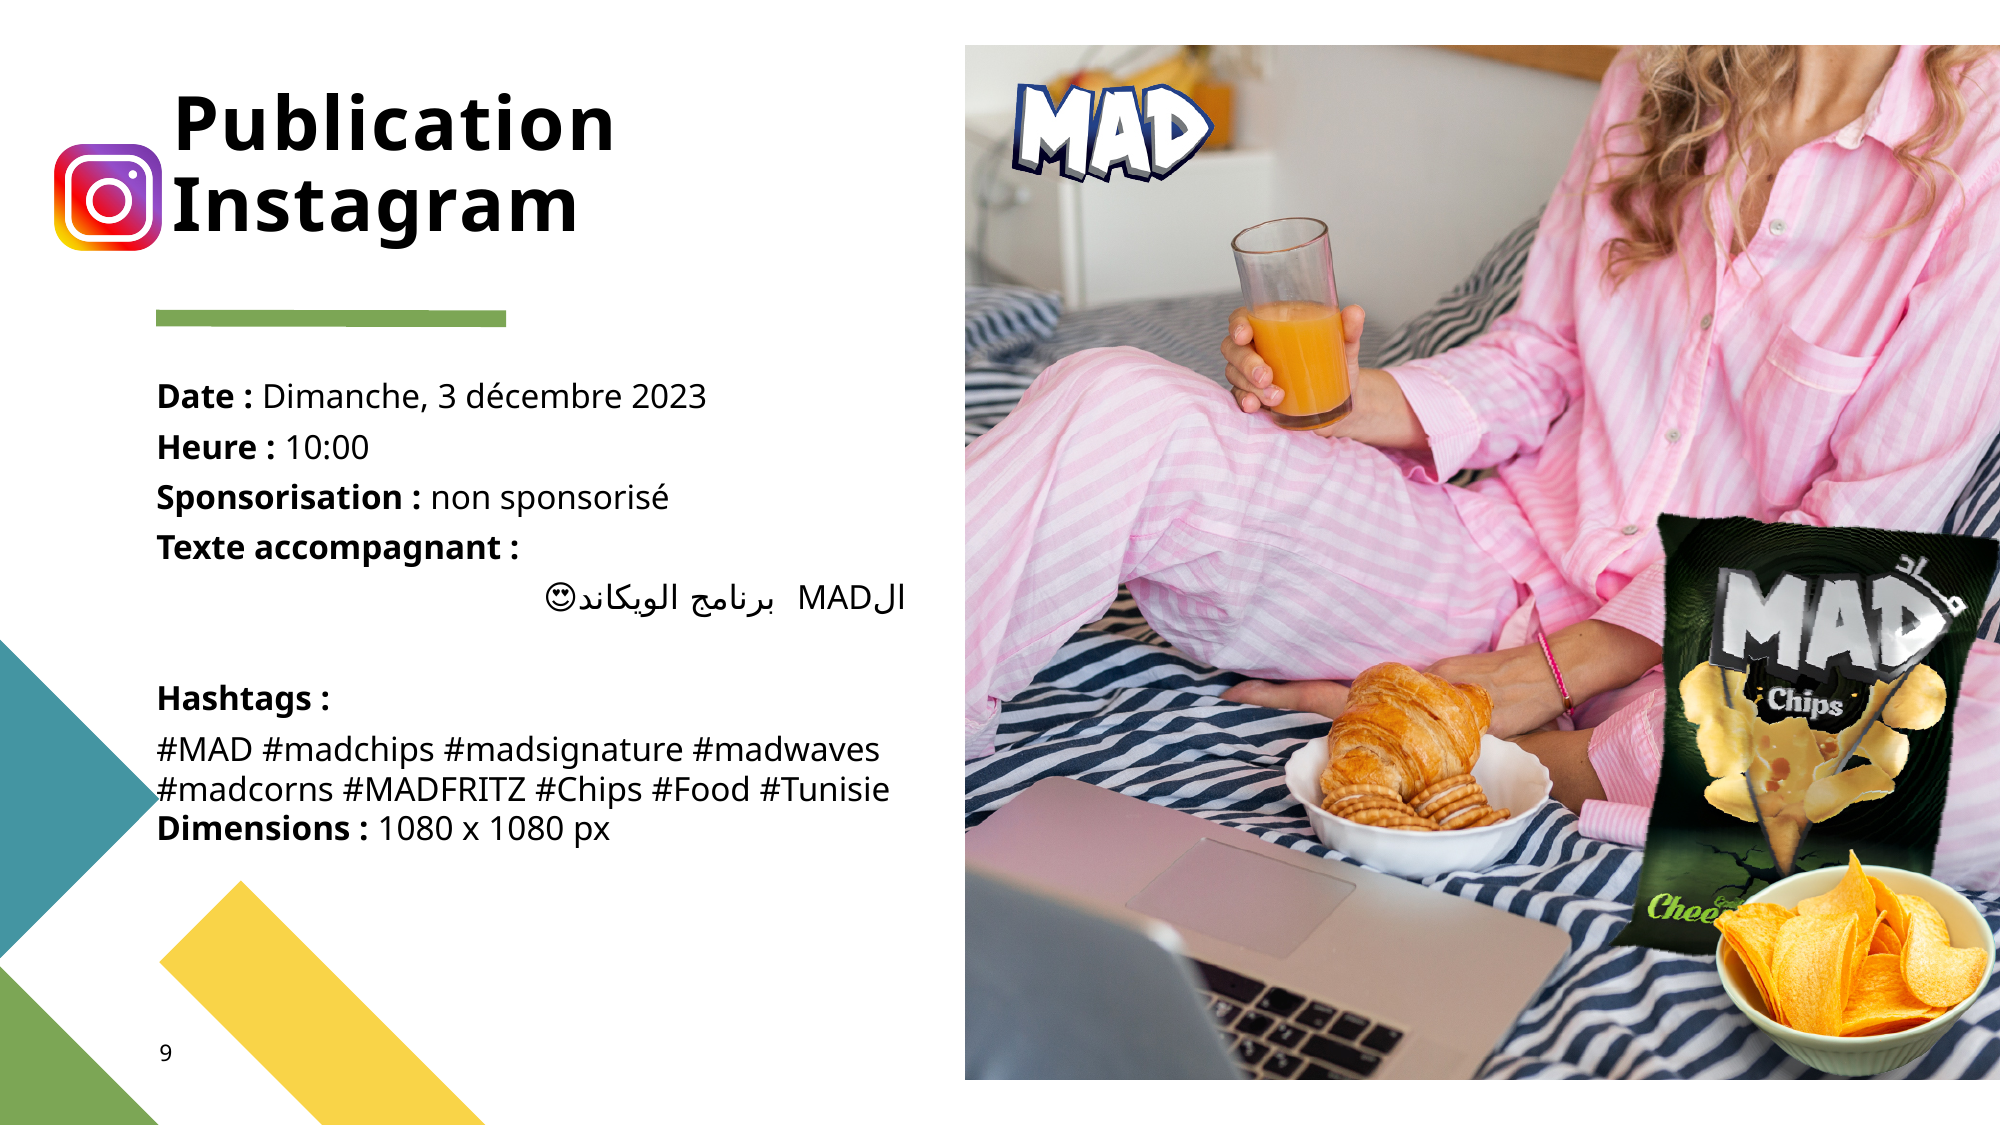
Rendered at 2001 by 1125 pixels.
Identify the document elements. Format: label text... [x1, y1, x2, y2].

picture [54, 144, 162, 251]
slide_number 9 [159, 1038, 246, 1080]
picture [965, 45, 2000, 1080]
title Publication Instagram [172, 147, 954, 248]
list Date : Dimanche, 3 décembre 2023 Heure : 10:00 Sponsorisation : non sponsorisé Texte accompagnant : 😍برنامج الويكاند MADال Hashtags : #MAD #madchips #madsignature #madwaves #madcorns #MADFRITZ #Chips #Food #Tunisie Dimensions : 1080 x 1080 px [156, 375, 907, 835]
